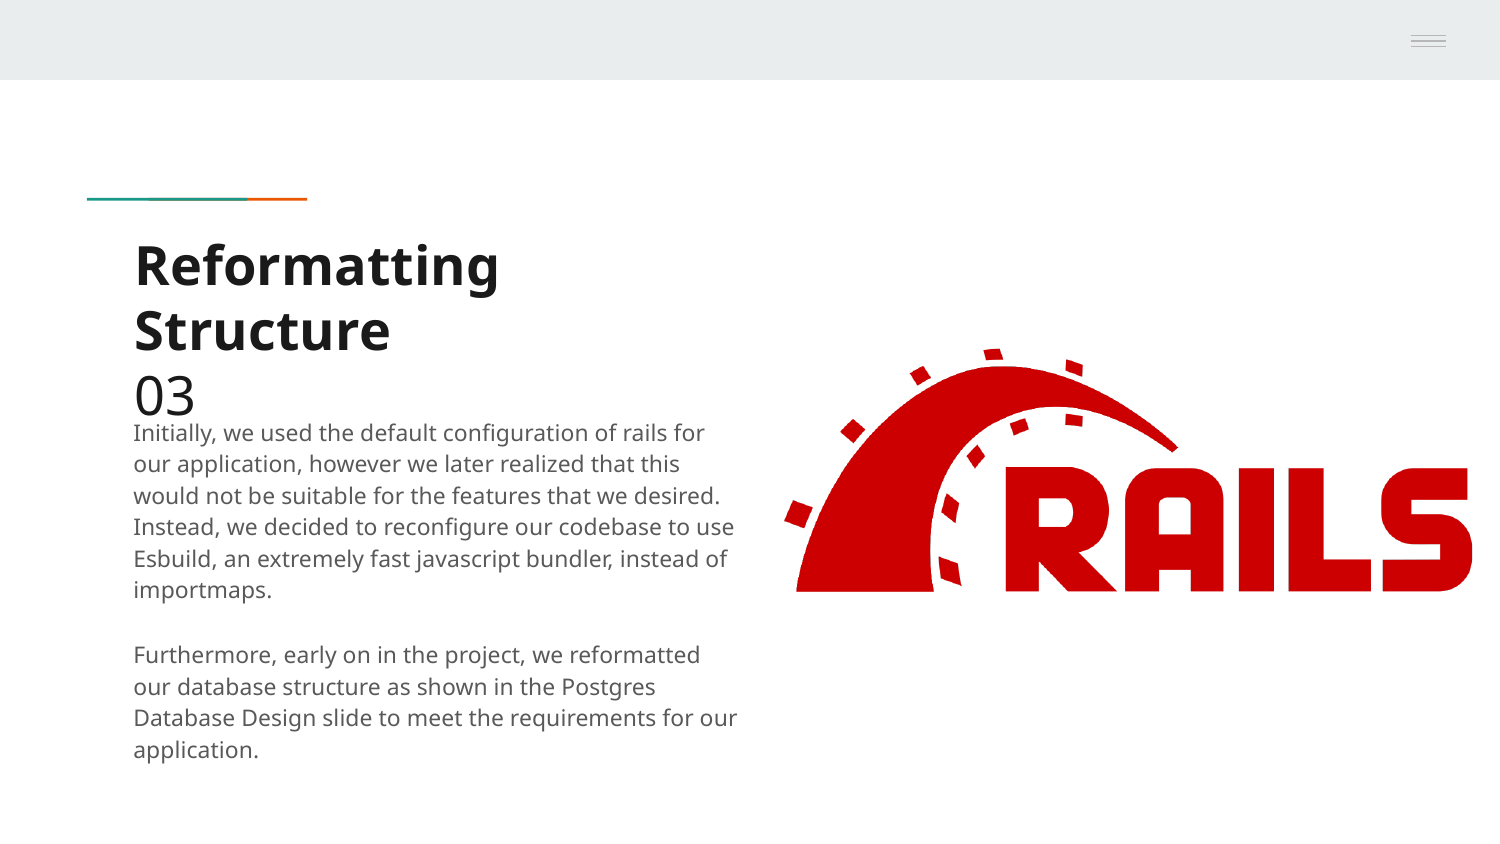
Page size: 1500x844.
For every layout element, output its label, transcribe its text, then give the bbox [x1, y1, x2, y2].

list Initially, we used the default configuration of rails for our application, however we later realized that this would not be suitable for the features that we desired. Instead, we decided to reconfigure our codebase to use Esbuild, an extremely fast javascript bundler, instead of importmaps. Furthermore, early on in the project, we reformatted our database structure as shown in the Postgres Database Design slide to meet the requirements for our application. [118, 399, 757, 743]
picture [770, 333, 1485, 604]
title Reformatting Structure 03 [119, 216, 759, 386]
